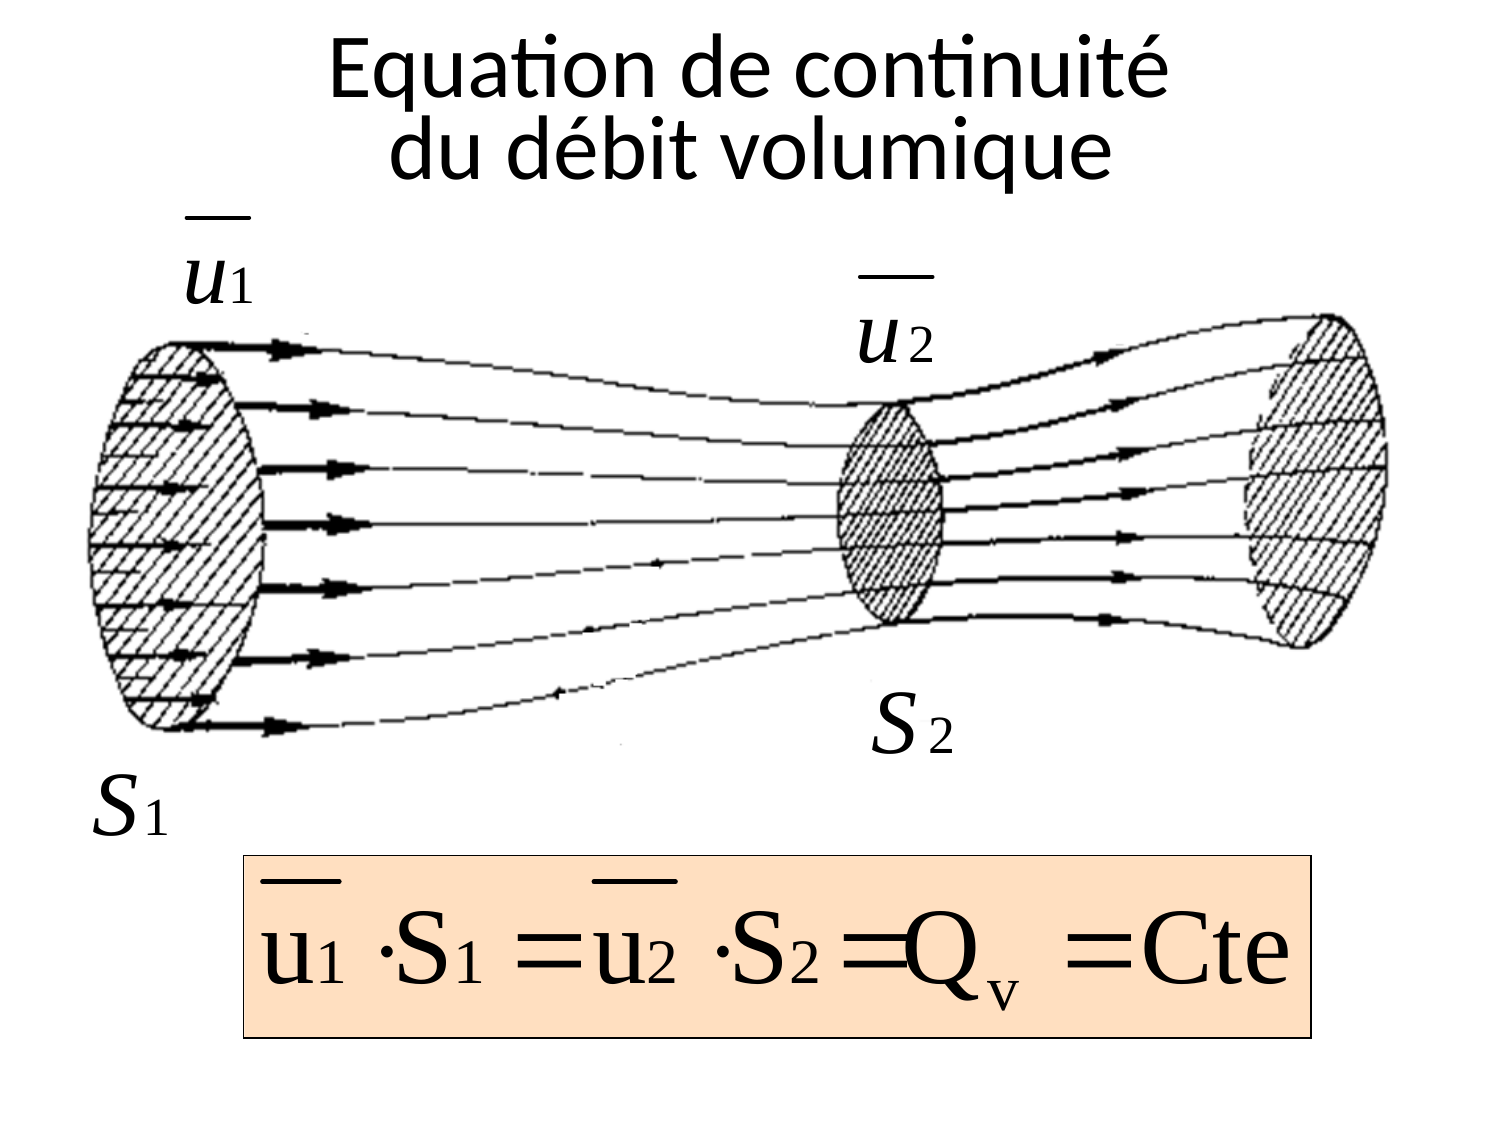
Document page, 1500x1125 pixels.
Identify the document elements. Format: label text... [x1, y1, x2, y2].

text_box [844, 255, 953, 386]
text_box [76, 751, 185, 859]
title Equation de continuité [75, 0, 1425, 126]
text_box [855, 668, 972, 777]
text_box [170, 195, 272, 327]
picture [76, 302, 1418, 755]
text_box du débit volumique [76, 78, 1427, 208]
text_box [243, 855, 1311, 1038]
